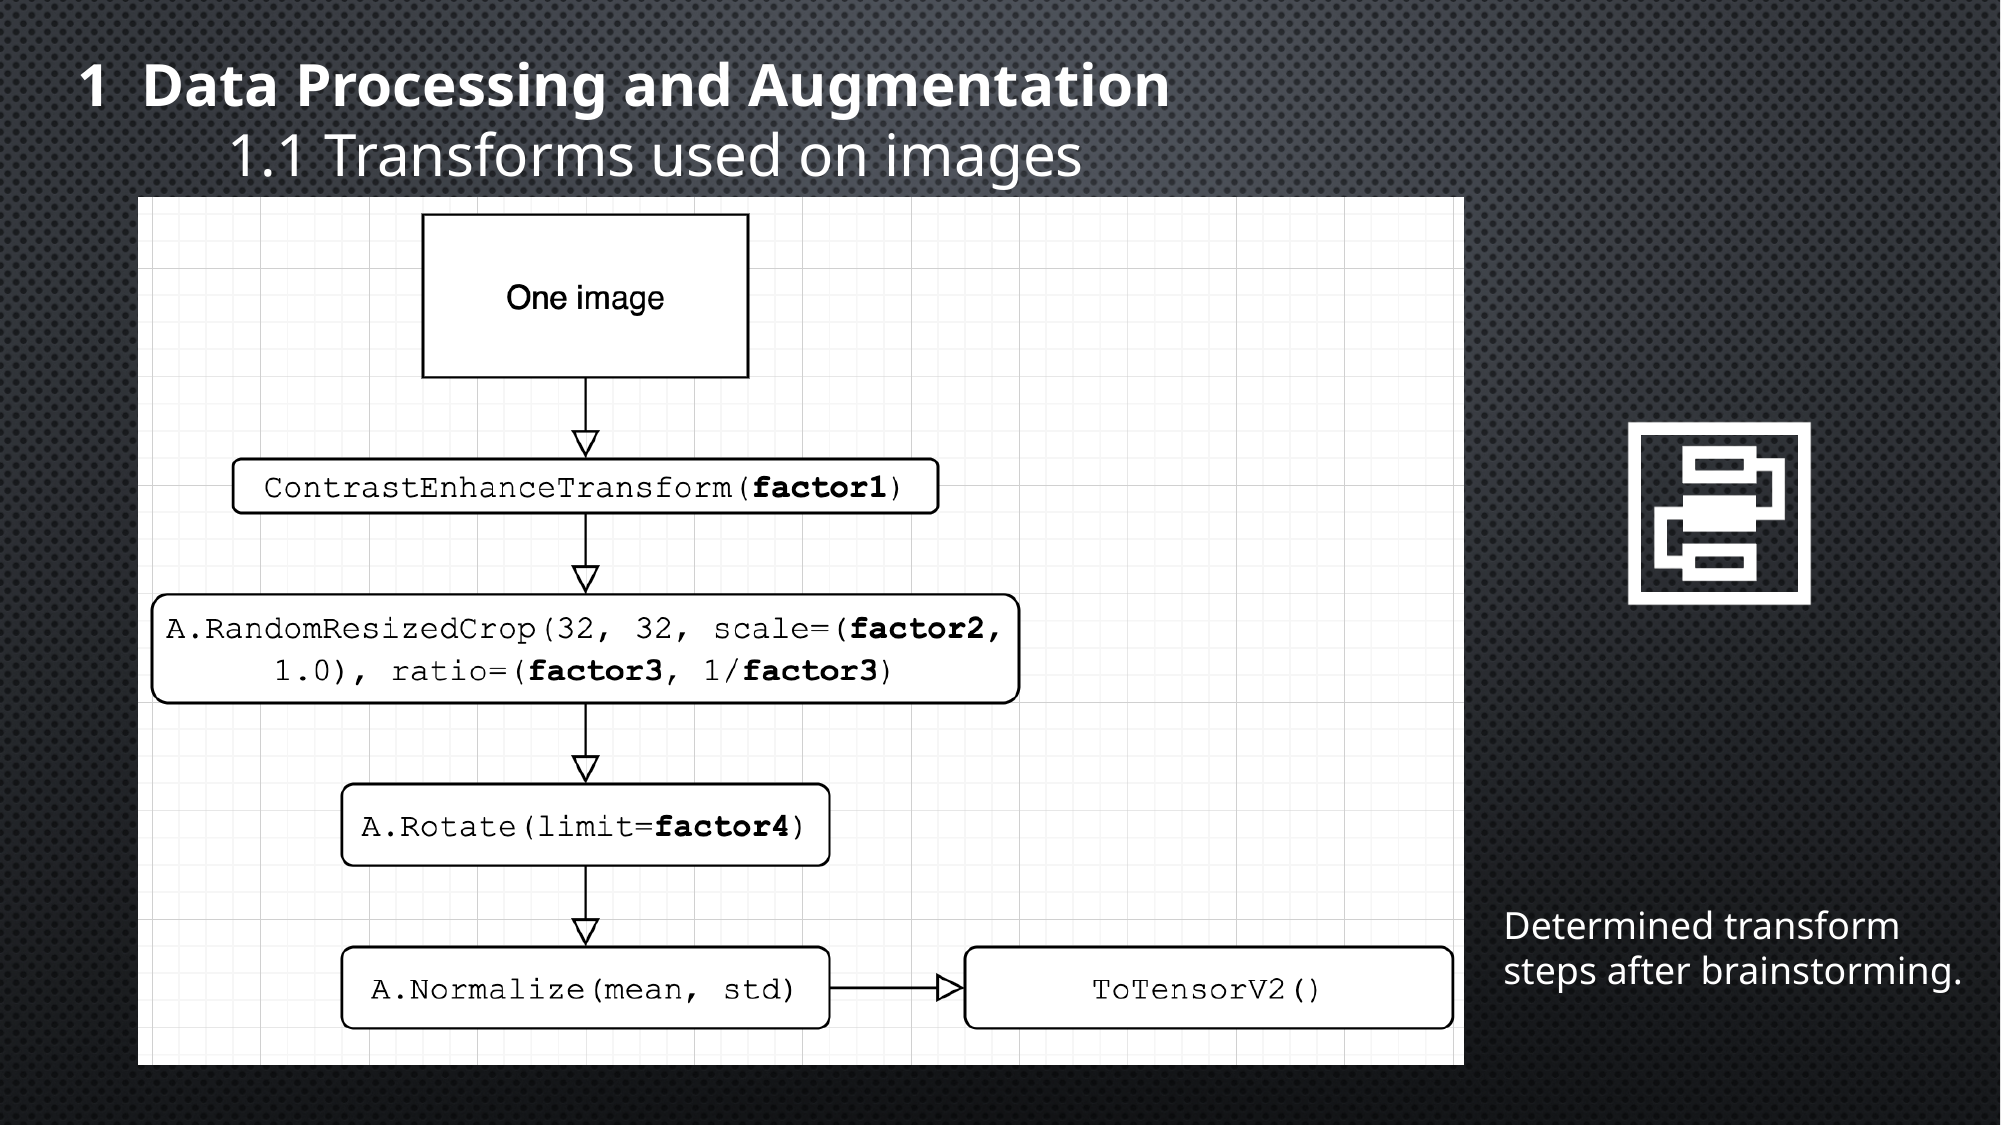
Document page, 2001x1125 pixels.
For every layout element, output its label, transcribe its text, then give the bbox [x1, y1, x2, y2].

text_box Determined transform steps after brainstorming. [1488, 894, 1990, 1000]
picture [138, 197, 1464, 1065]
picture [1615, 409, 1825, 619]
text_box 1 Data Processing and Augmentation 1.1 Transforms used on images [62, 41, 1925, 196]
